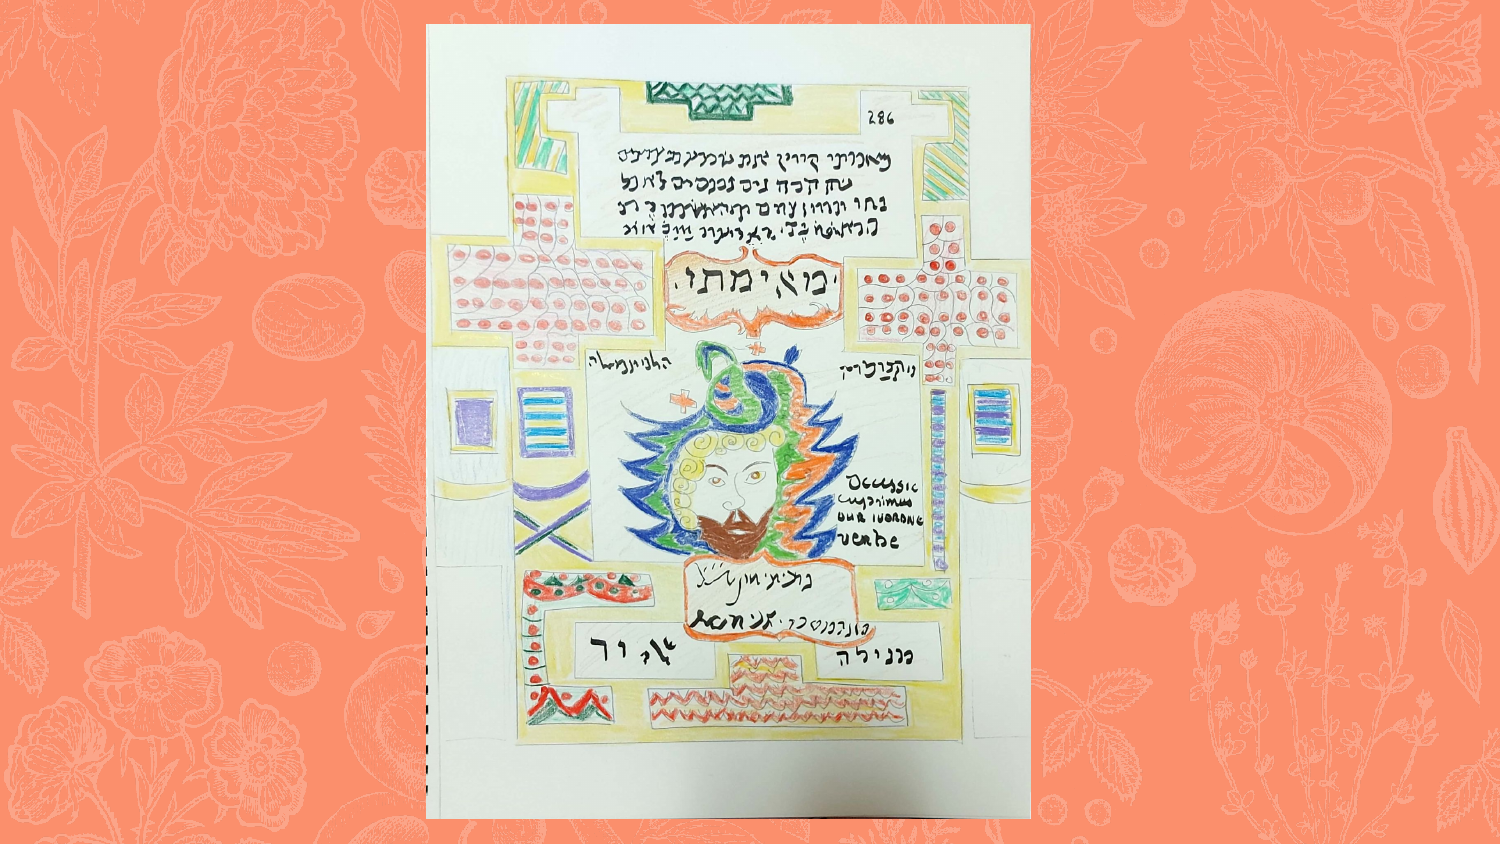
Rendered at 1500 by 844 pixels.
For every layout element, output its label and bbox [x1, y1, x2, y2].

picture [426, 24, 1031, 819]
